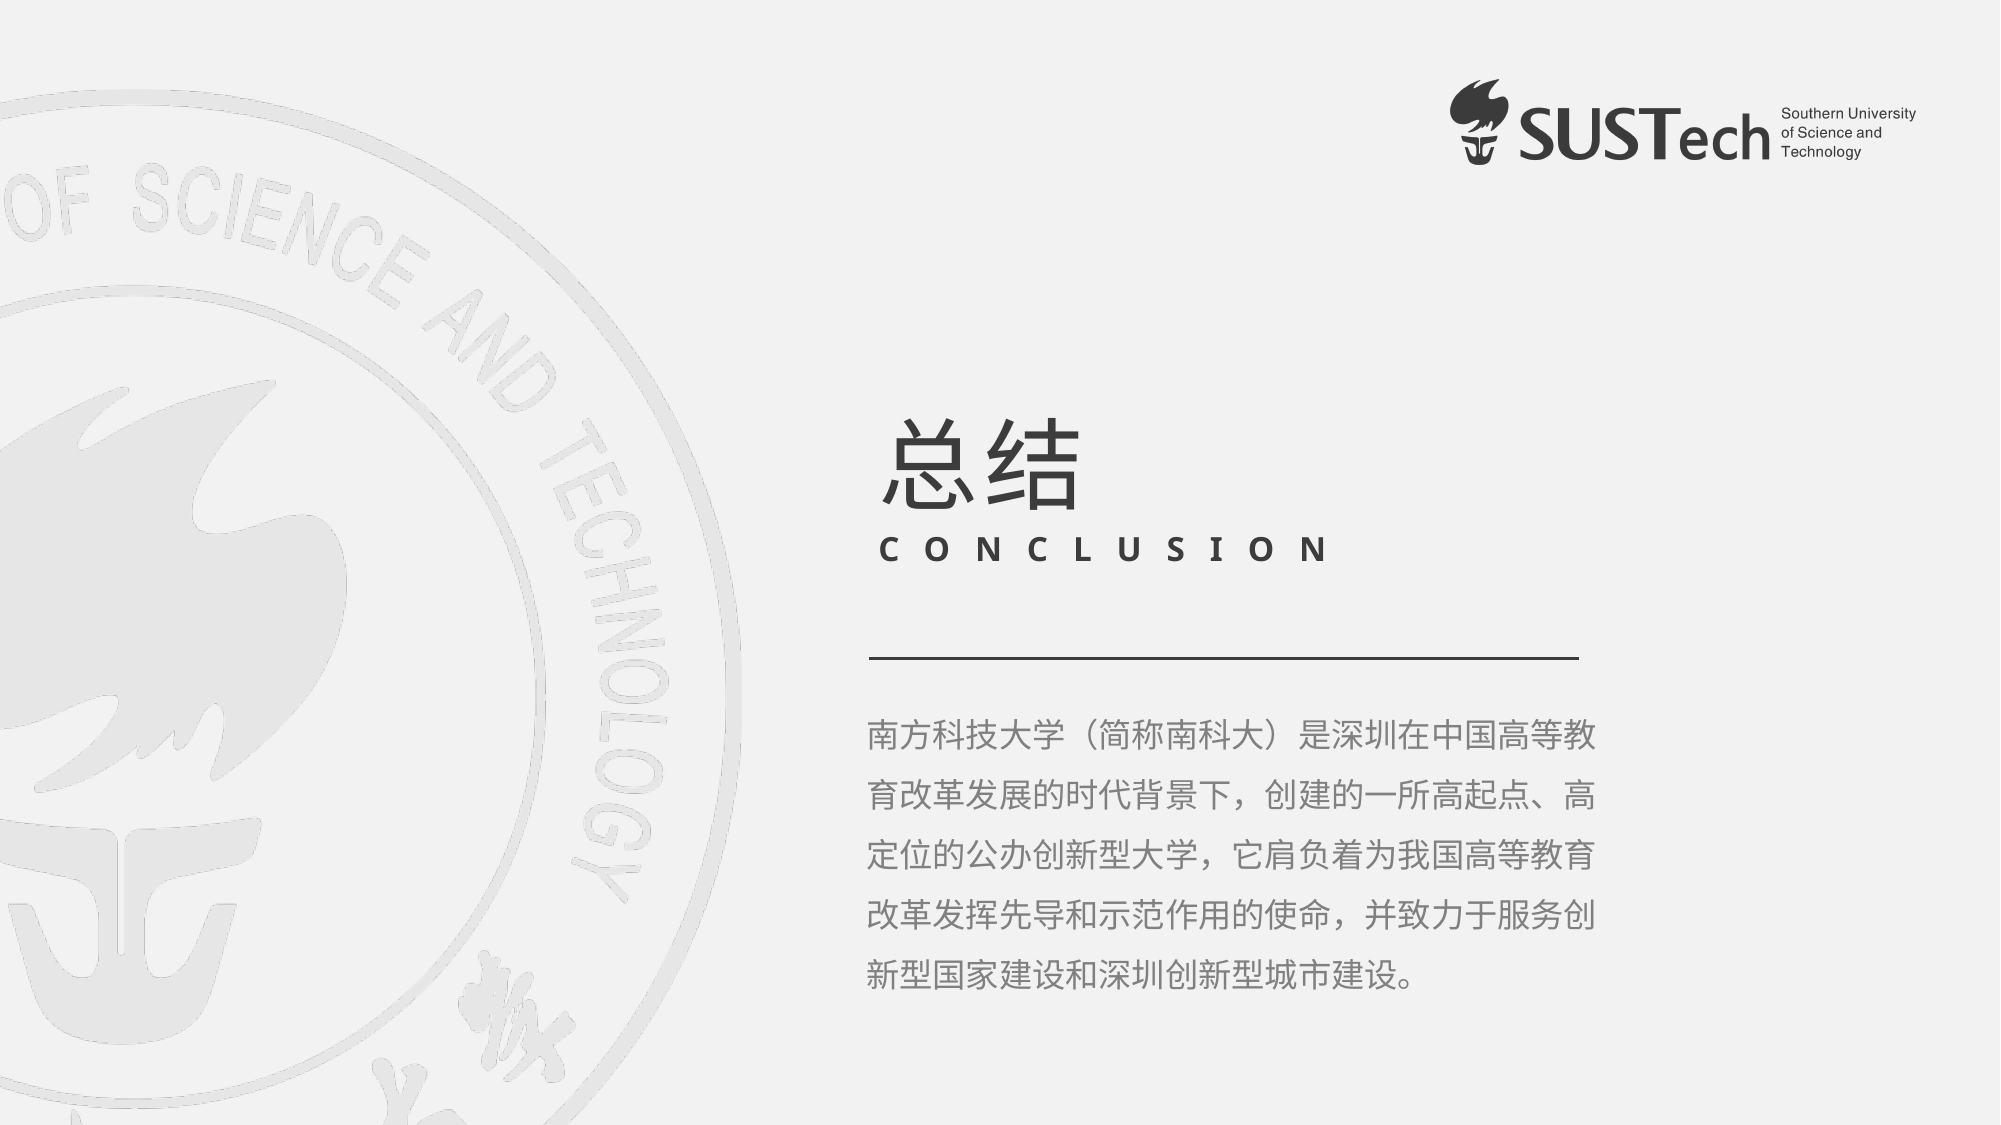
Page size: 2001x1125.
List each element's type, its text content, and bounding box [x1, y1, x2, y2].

picture [1450, 79, 1916, 165]
text_box 总结 CONCLUSION [863, 395, 1342, 576]
picture [0, 89, 742, 1125]
text_box 南方科技大学（简称南科大）是深圳在中国高等教育改革发展的时代背景下，创建的一所高起点、高定位的公办创新型大学，它肩负着为我国高等教育改革发挥先导和示范作用的使命，并致力于服务创新型国家建设和深圳创新型城市建设。 [851, 686, 1617, 1001]
